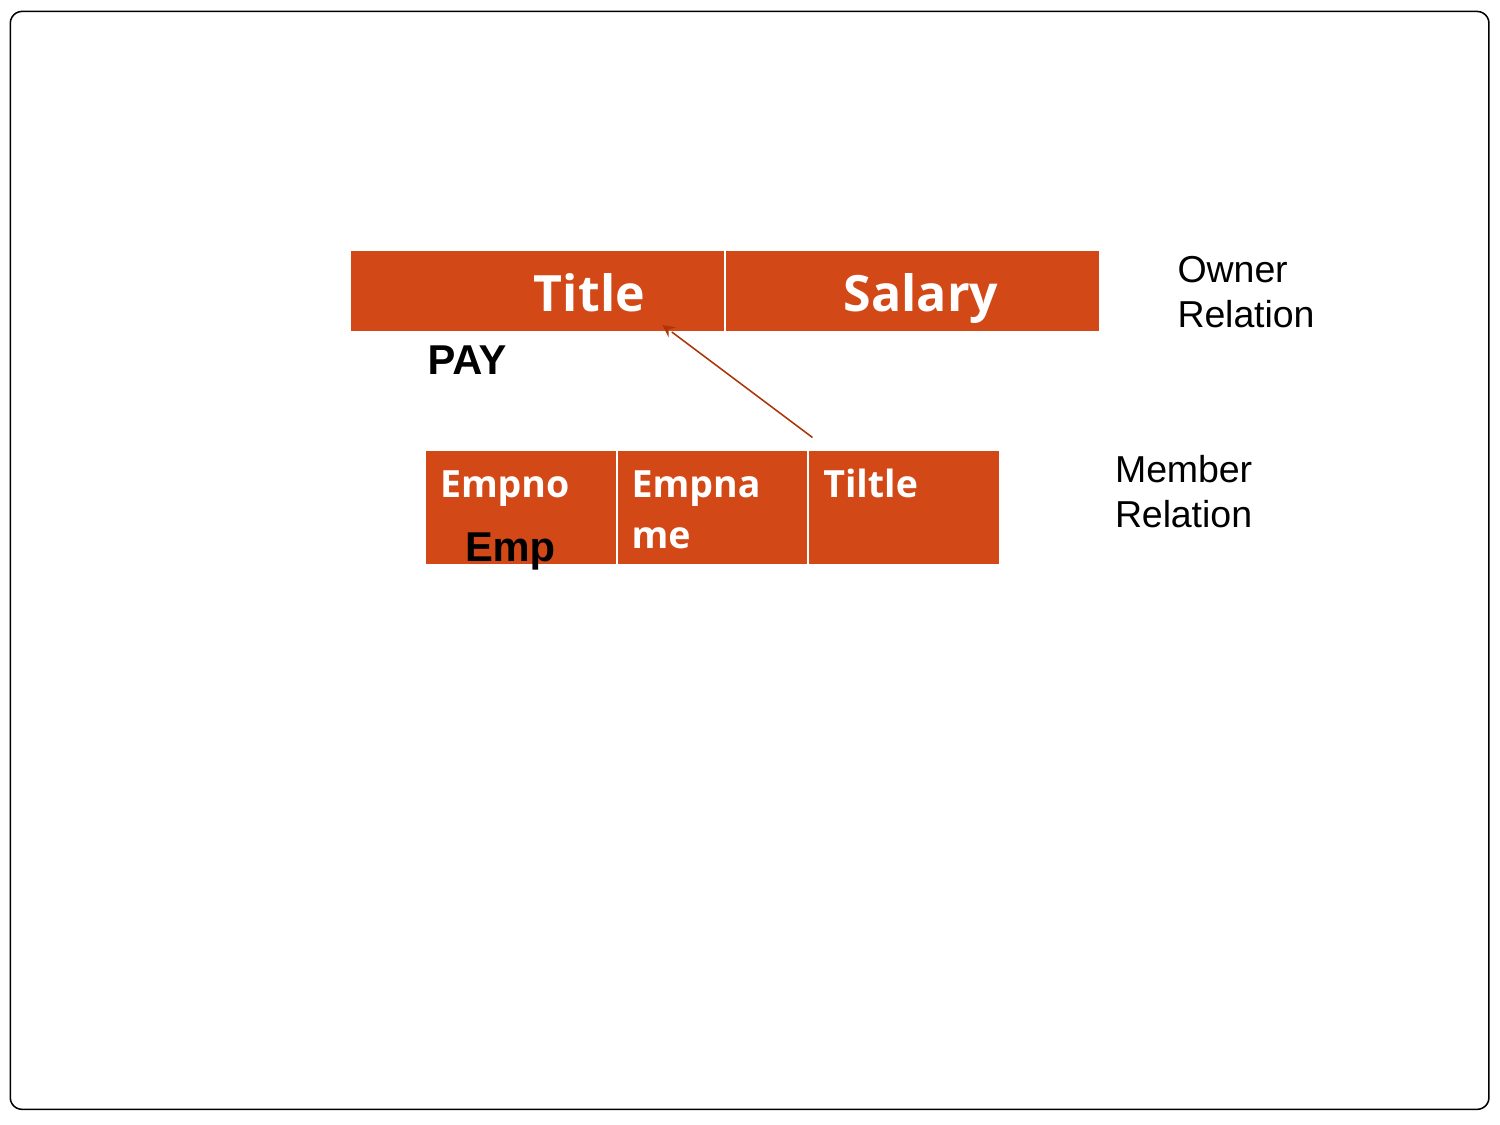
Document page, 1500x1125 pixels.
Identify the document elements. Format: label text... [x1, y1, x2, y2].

table_header Empname [618, 451, 807, 564]
text_box PAY [412, 324, 661, 390]
table_header Title [351, 251, 724, 331]
text_box Owner Relation [1162, 237, 1388, 343]
table_header Empno [426, 451, 616, 564]
text_box Member Relation [1099, 437, 1325, 543]
table_header Tiltle [809, 451, 999, 564]
table_header Salary [726, 251, 1099, 331]
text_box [662, 324, 813, 438]
text_box Emp [450, 512, 775, 578]
